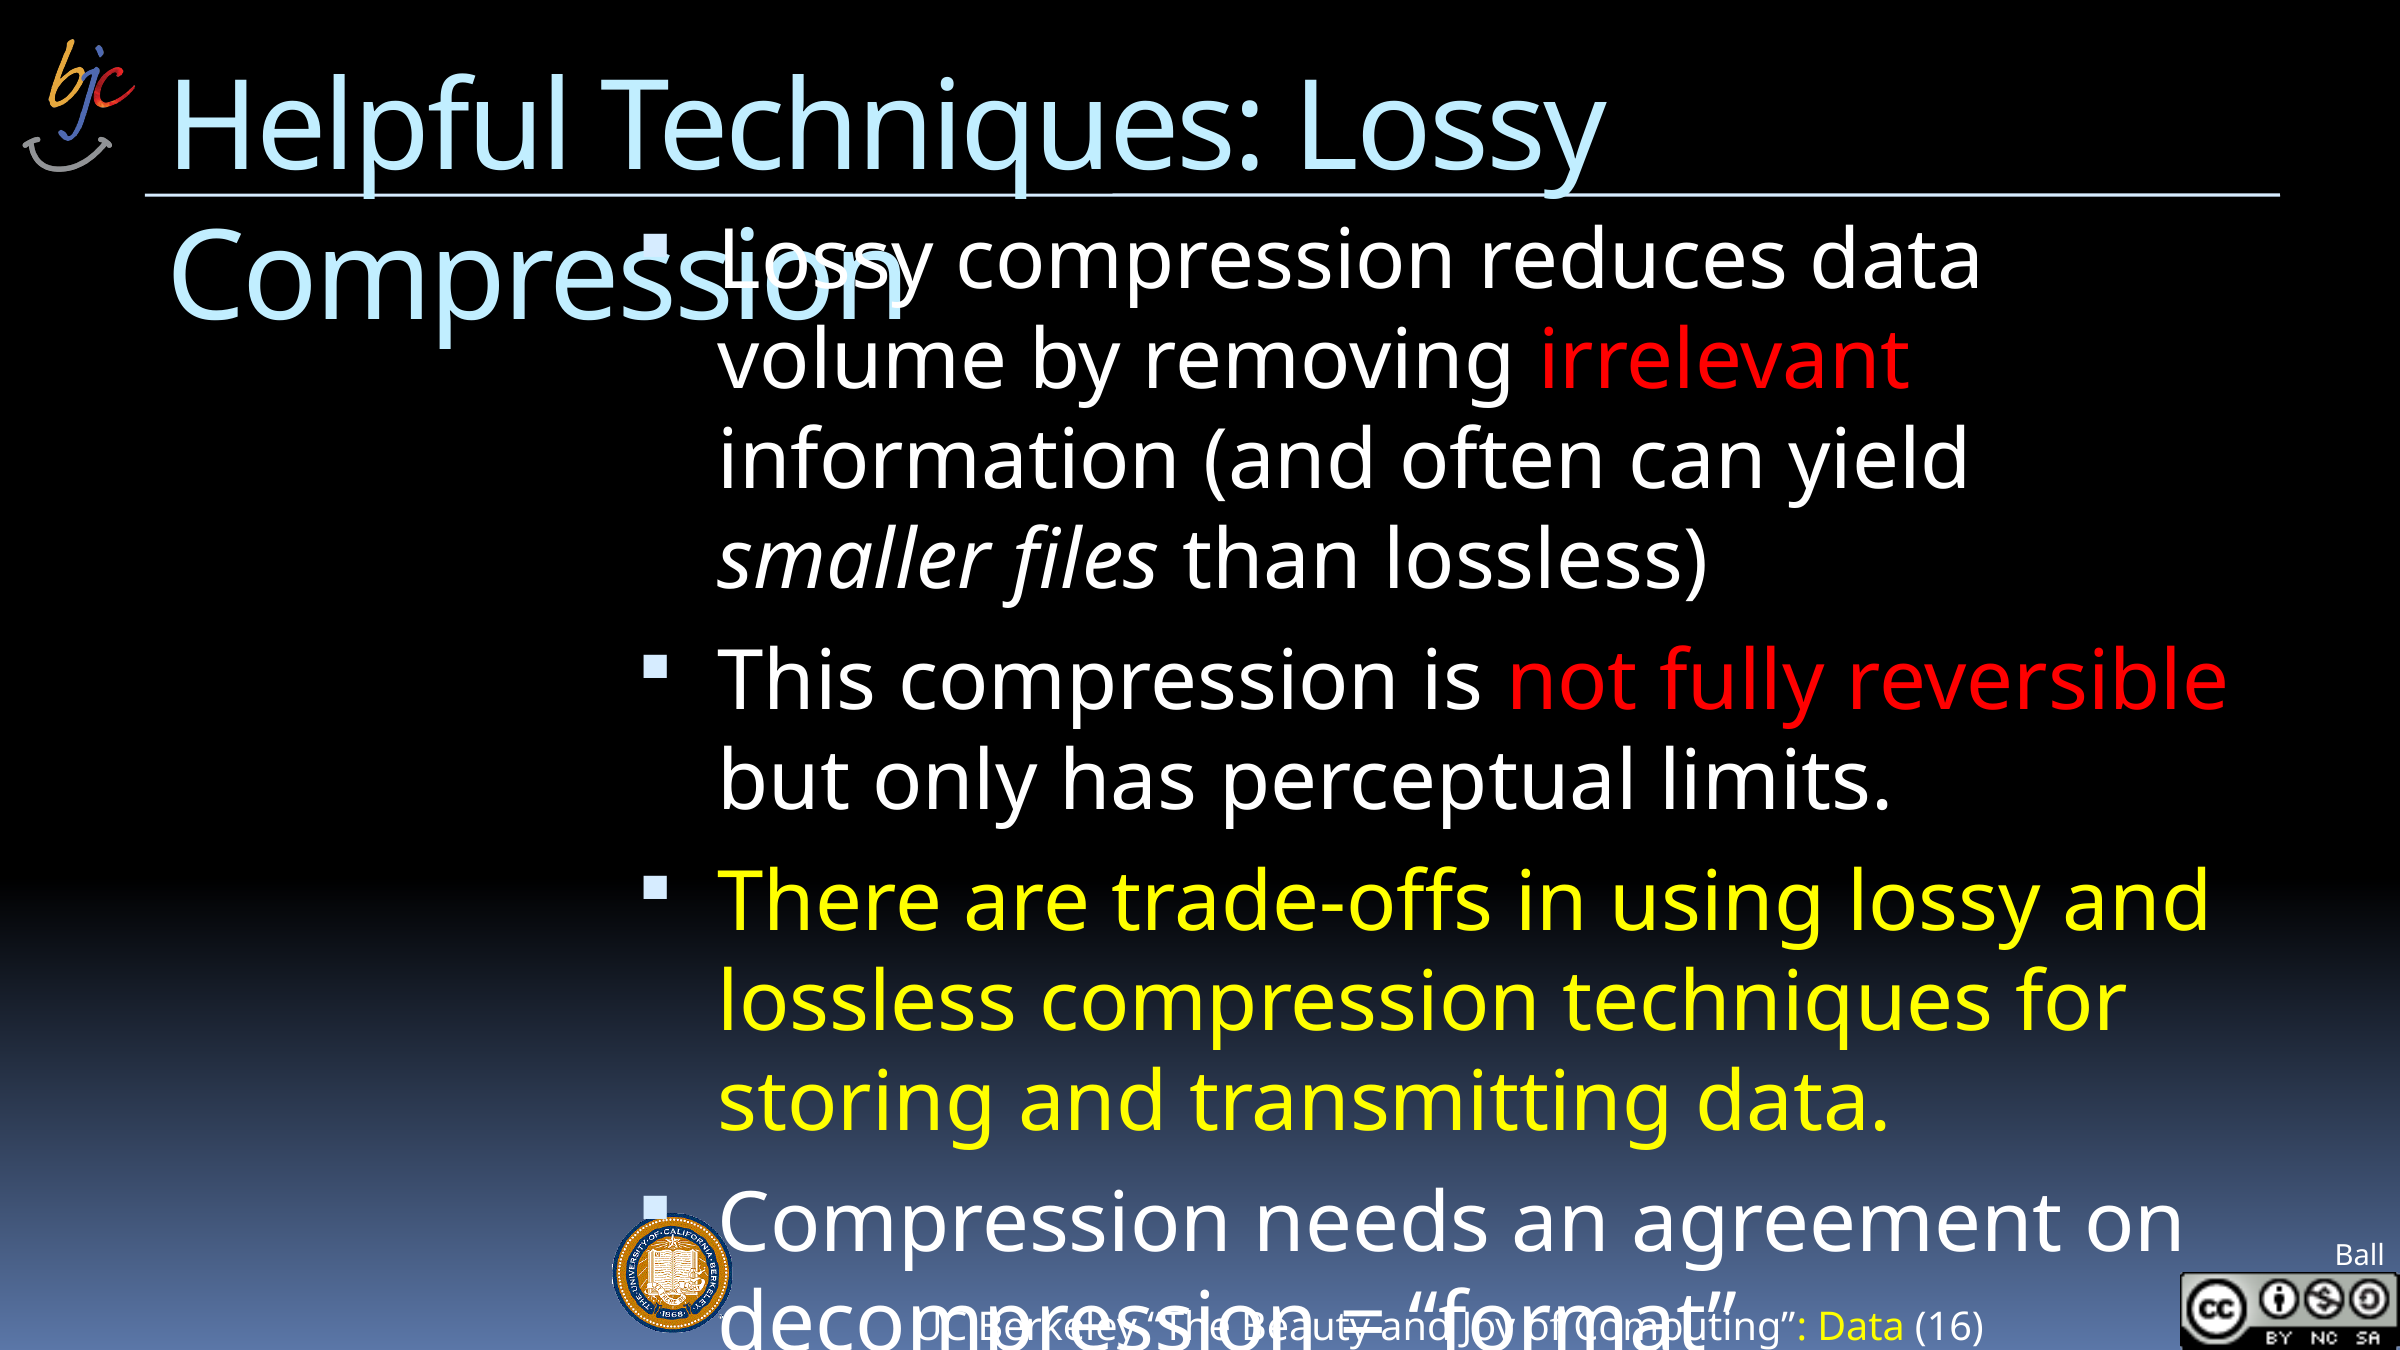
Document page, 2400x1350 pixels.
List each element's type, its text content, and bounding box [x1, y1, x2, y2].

picture [612, 1252, 733, 1333]
picture [2180, 1272, 2400, 1350]
list Lossy compression reduces data volume by removing irrelevant information (and often can yield smaller files than lossless) This compression is not fully reversible but only has perceptual limits. There are trade-offs in using lossy and lossless compression techniques for storing and transmitting data. Compression needs an agreement on decompression = “format” [599, 194, 2281, 1252]
title Helpful Techniques: Lossy Compression [144, 33, 2288, 184]
picture [20, 35, 137, 175]
